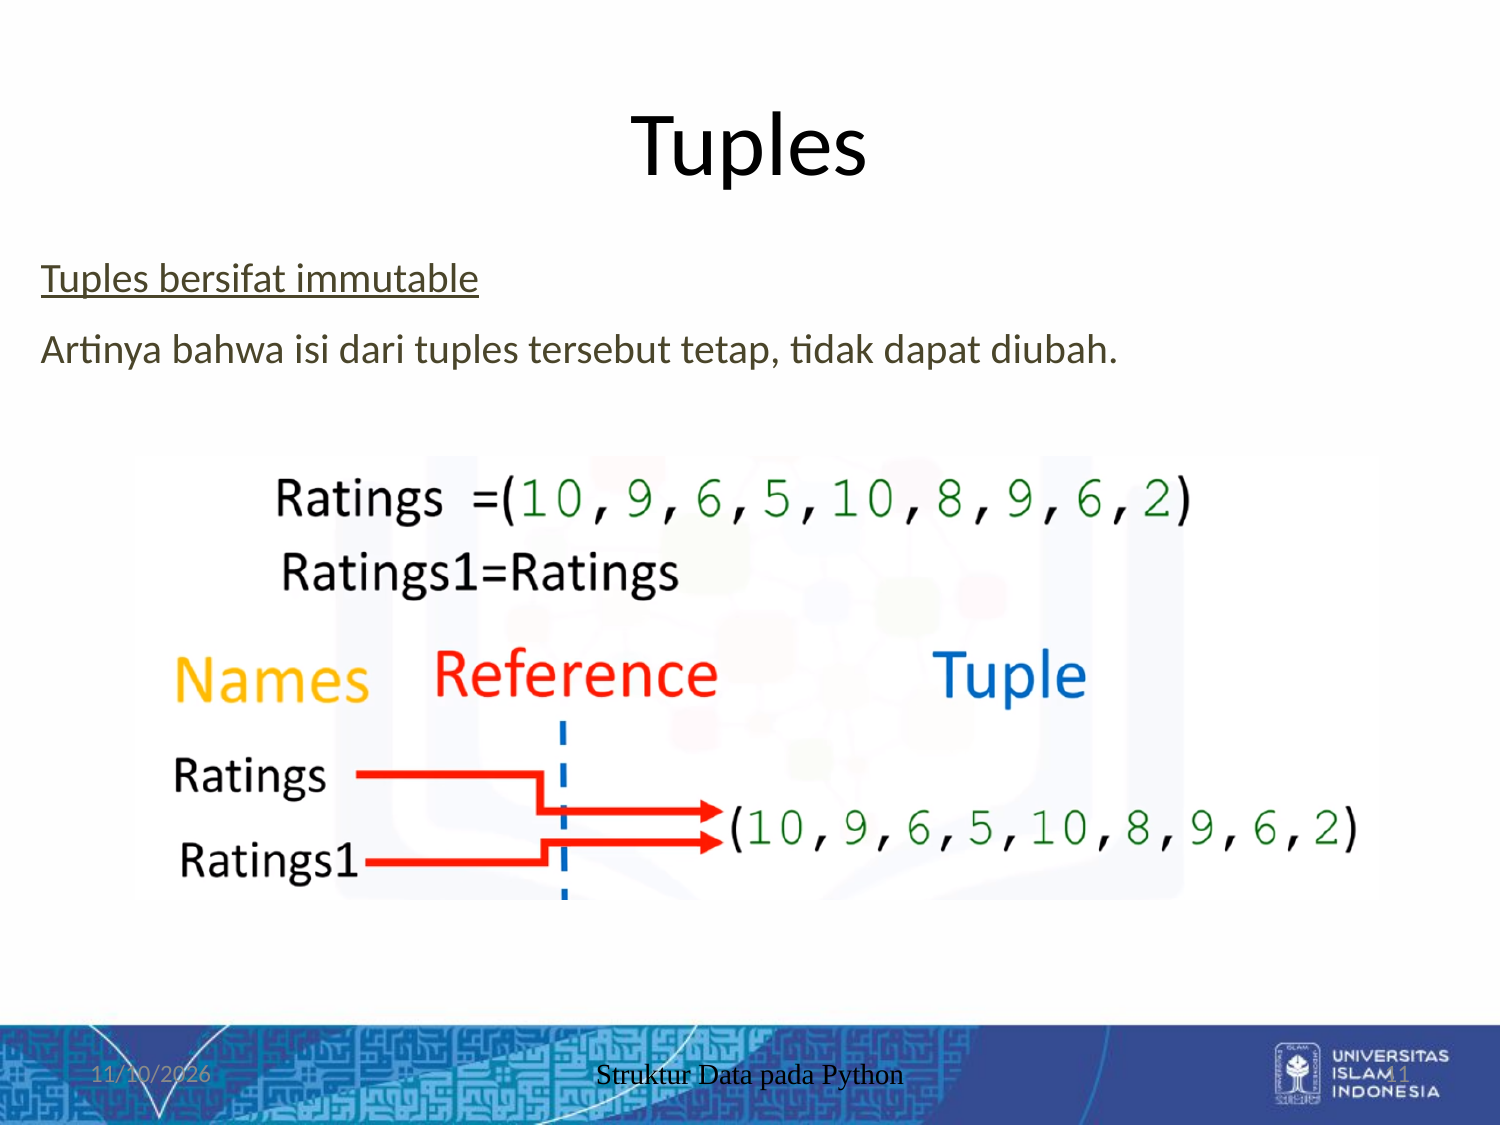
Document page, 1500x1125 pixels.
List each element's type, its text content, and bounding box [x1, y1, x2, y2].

text_box Tuples bersifat immutable Artinya bahwa isi dari tuples tersebut tetap, tidak dapat diubah. [25, 241, 1472, 381]
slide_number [75, 1042, 425, 1103]
slide_number 11 [1074, 1042, 1425, 1103]
picture [0, 0, 1500, 1125]
title Tuples [75, 45, 1425, 233]
footer Struktur Data pada Python [512, 1042, 988, 1103]
